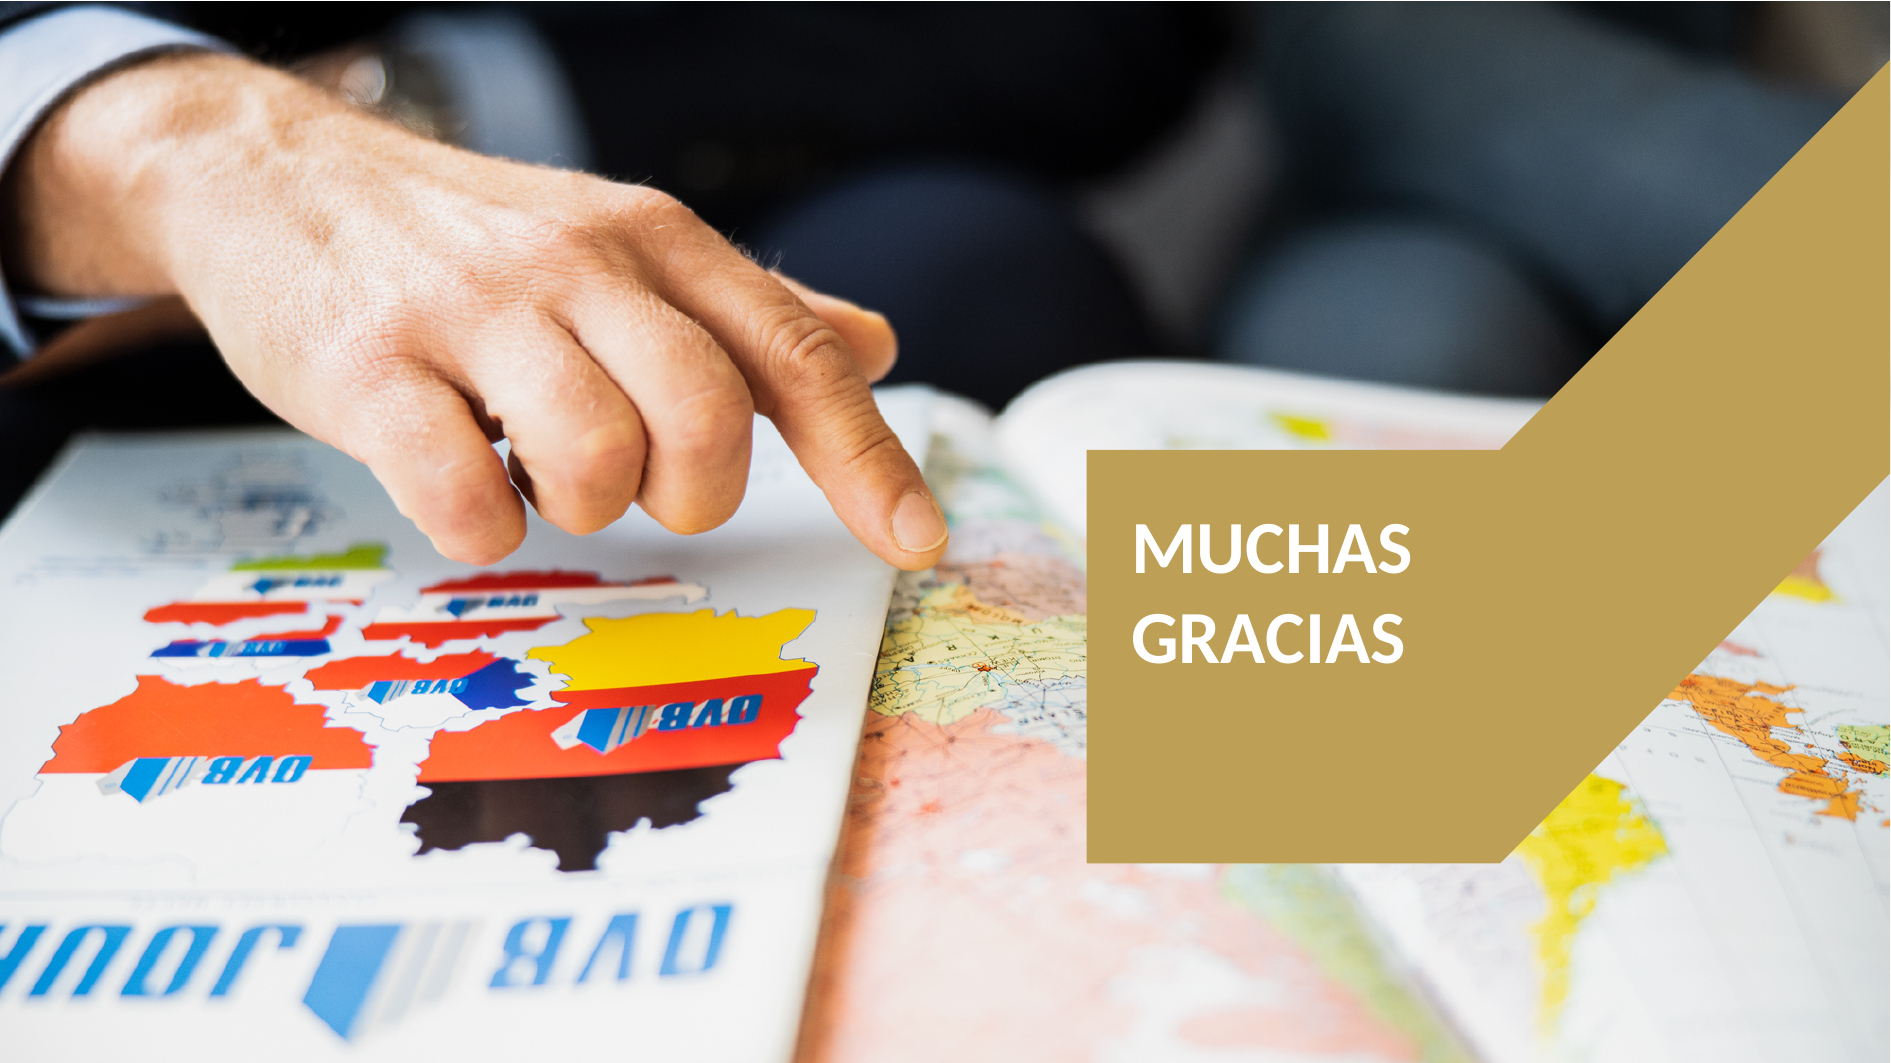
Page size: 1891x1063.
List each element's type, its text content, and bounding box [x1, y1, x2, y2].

title MUCHAS GRACIAS [1086, 377, 1691, 685]
picture [0, 1, 1891, 1063]
